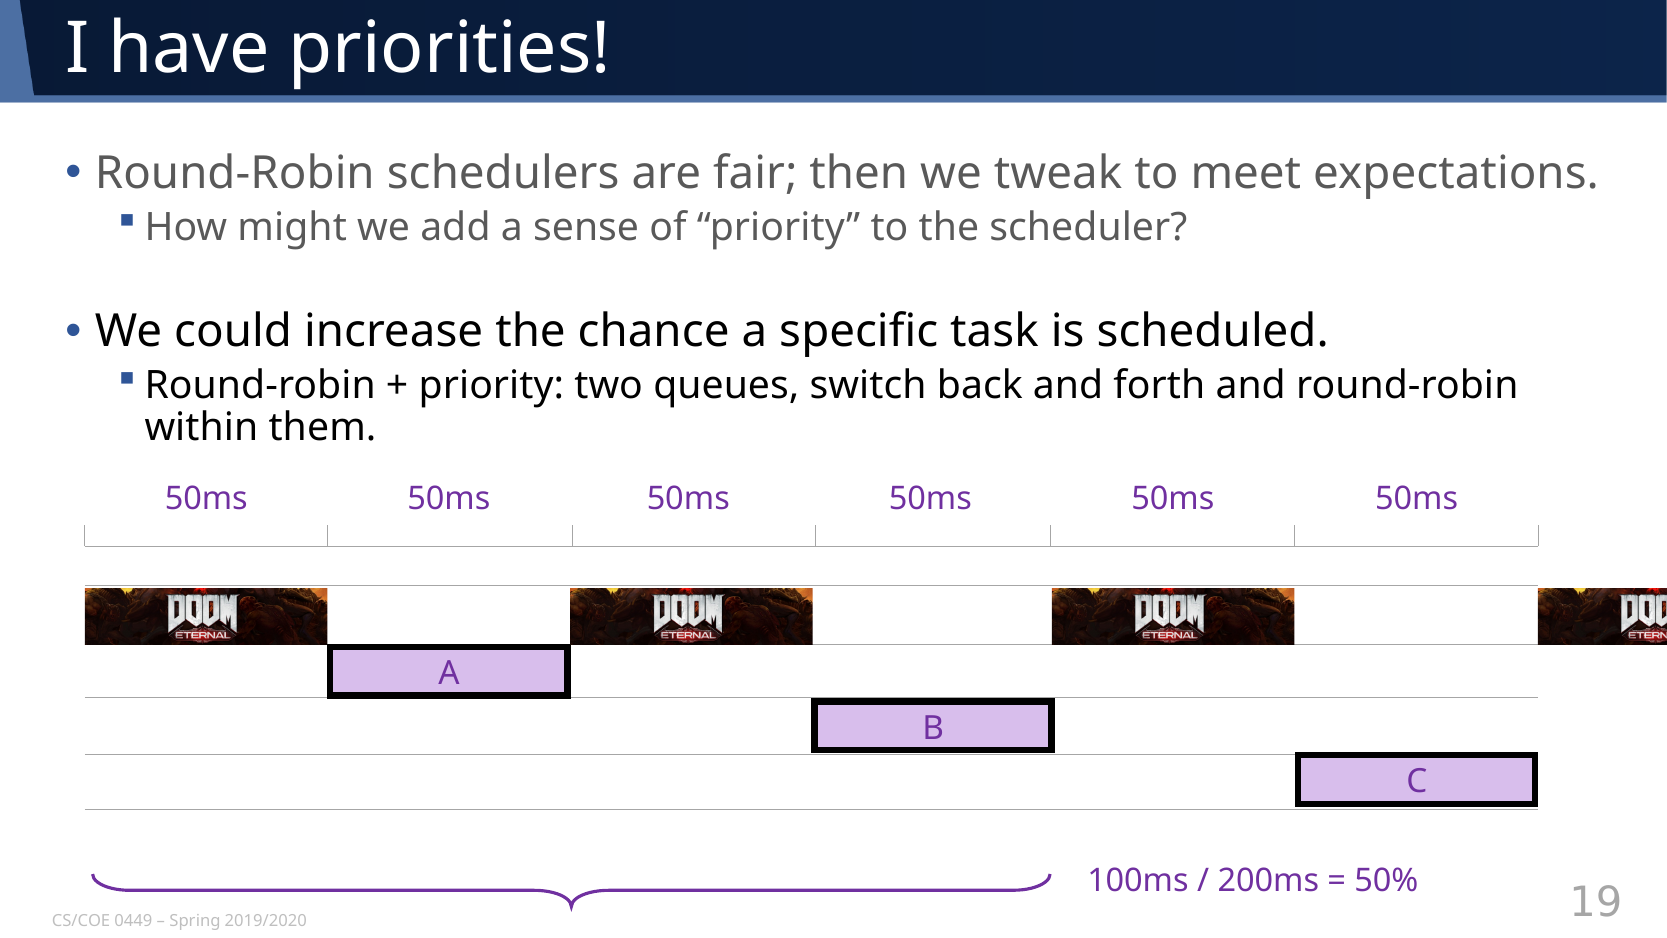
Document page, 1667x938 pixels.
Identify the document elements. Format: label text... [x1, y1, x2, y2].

text_box B [814, 701, 1052, 751]
text_box 50ms [566, 470, 809, 524]
list Round-Robin schedulers are fair; then we tweak to meet expectations. How might we add a sense of “priority” to the scheduler? We could increase the chance a specific task is scheduled. Round-robin + priority: two queues, switch back and forth and round-robin within them. [50, 141, 1644, 490]
picture [0, 0, 1667, 938]
title I have priorities! [50, 3, 1667, 97]
text_box C [1298, 755, 1536, 804]
text_box A [330, 647, 568, 696]
footer CS/COE 0449 – Spring 2019/2020 [0, 906, 360, 937]
text_box 50ms [1295, 470, 1538, 524]
text_box 50ms [809, 470, 1051, 524]
text_box 100ms / 200ms = 50% [1072, 852, 1587, 906]
text_box 50ms [84, 470, 327, 524]
text_box 50ms [327, 470, 566, 524]
text_box [92, 873, 1051, 909]
text_box 50ms [1051, 470, 1295, 524]
